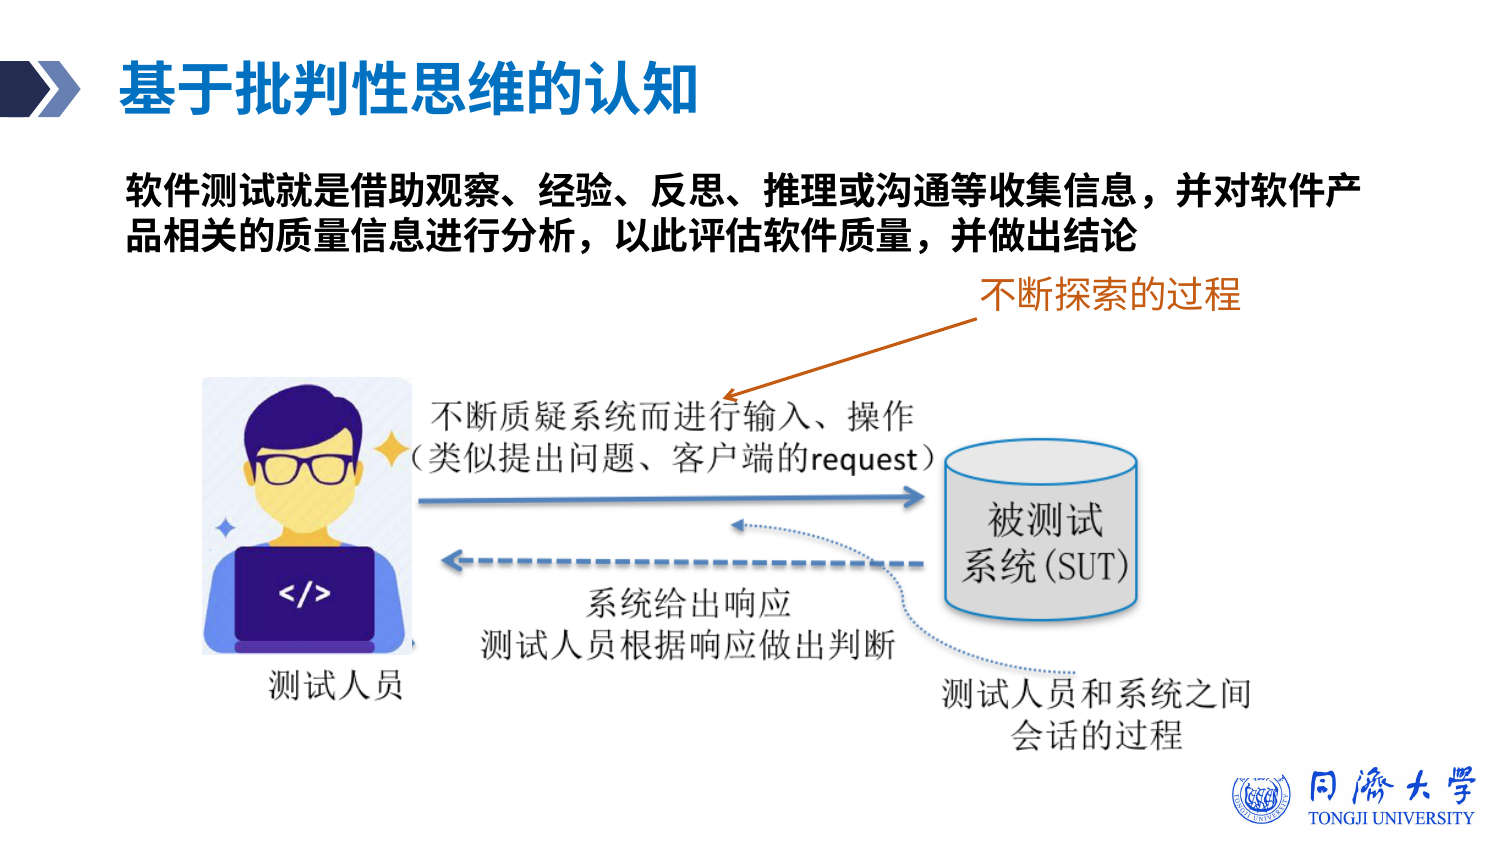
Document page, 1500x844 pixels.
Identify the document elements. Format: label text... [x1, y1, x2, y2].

text_box 不断探索的过程 [964, 263, 1257, 324]
text_box 软件测试就是借助观察、经验、反思、推理或沟通等收集信息，并对软件产品相关的质量信息进行分析，以此评估软件质量，并做出结论 [110, 160, 1389, 265]
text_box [722, 318, 977, 399]
picture [1230, 763, 1480, 827]
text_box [201, 377, 1282, 778]
title 基于批判性思维的认知 [103, 44, 1271, 139]
